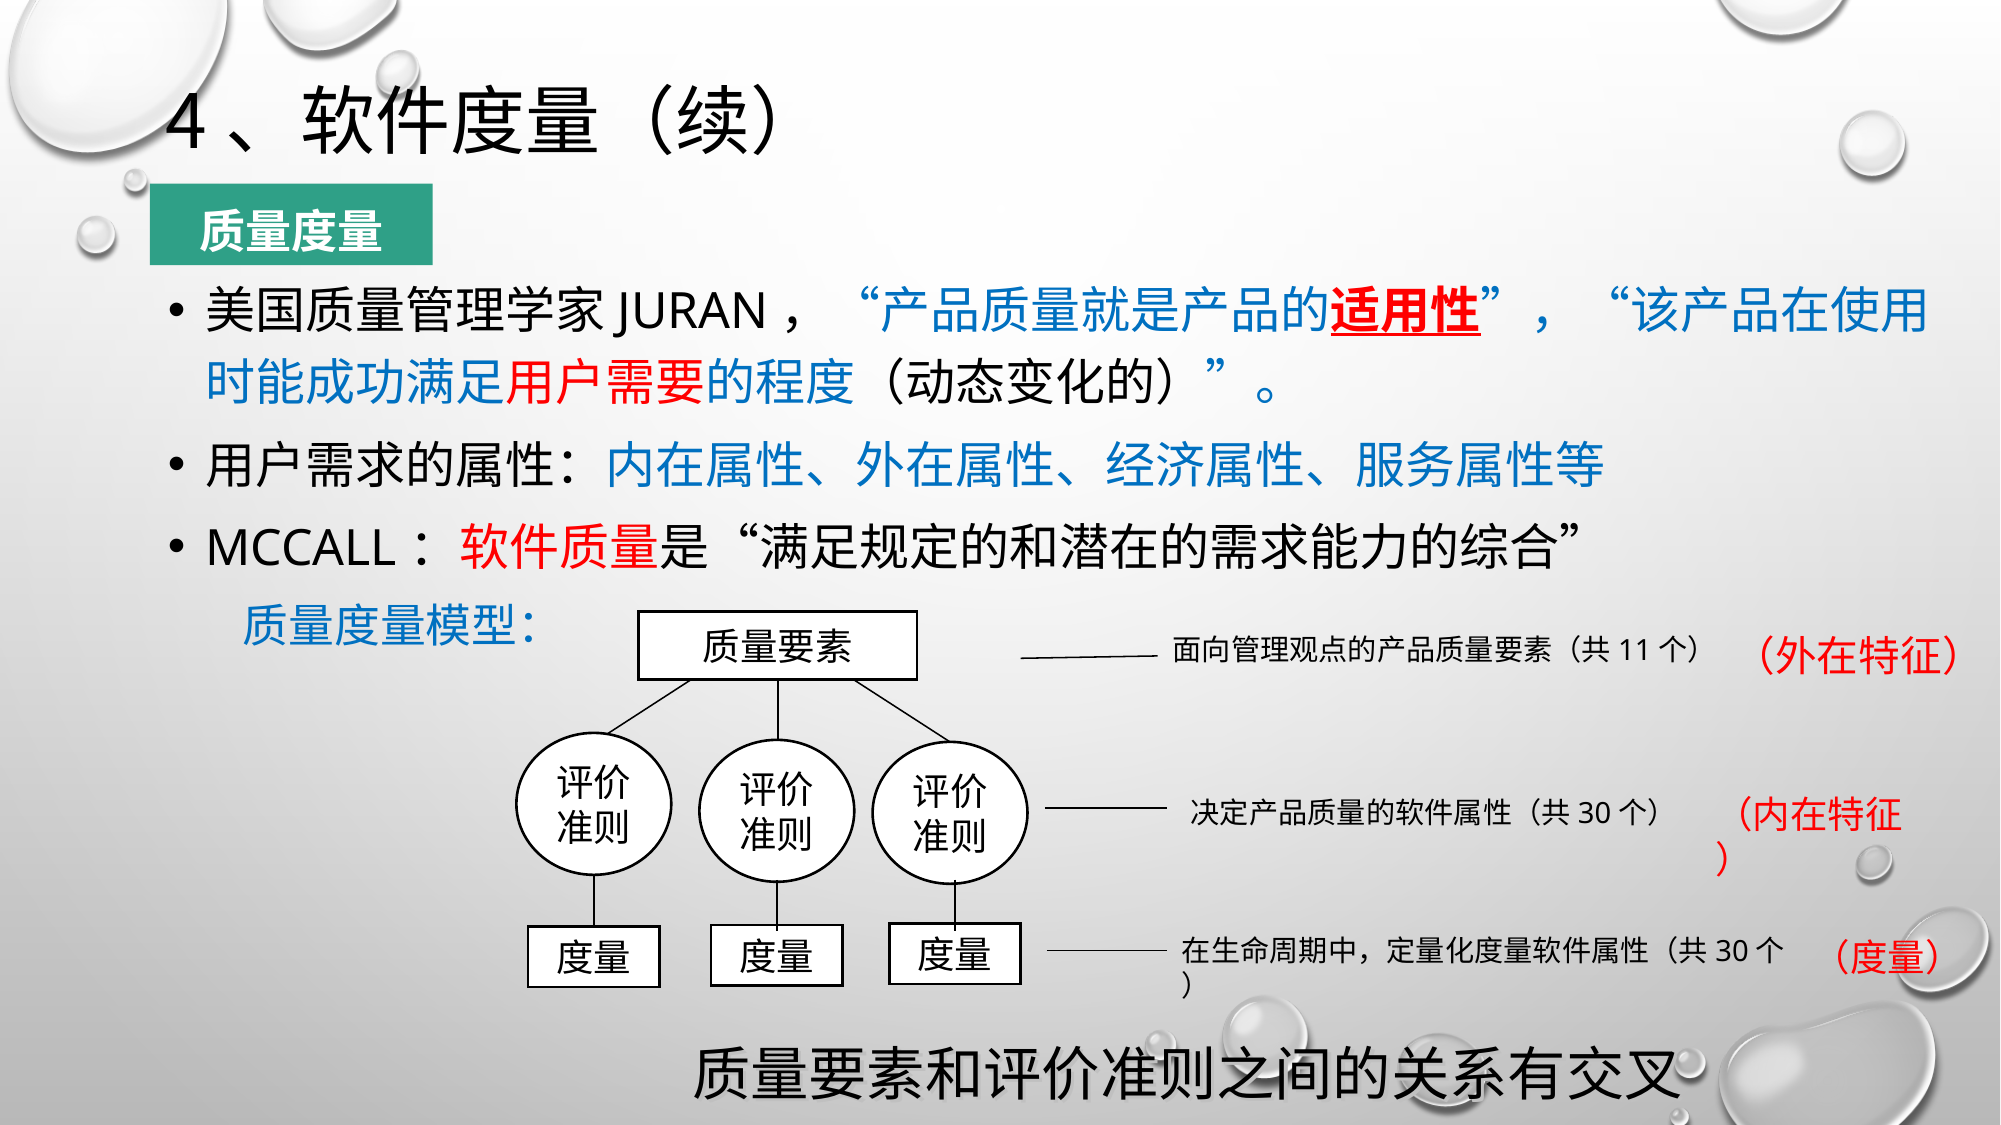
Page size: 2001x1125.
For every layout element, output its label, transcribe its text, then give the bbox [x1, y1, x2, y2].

text_box 质量度量 [150, 183, 433, 265]
picture [0, 0, 2000, 1125]
title 4、软件度量（续） [149, 31, 1850, 218]
text_box 质量要素和评价准则之间的关系有交叉 [525, 1029, 1850, 1115]
text_box 美国质量管理学家JURAN，“产品质量就是产品的适用性”，“该产品在使用时能成功满足用户需要的程度（动态变化的）”。 用户需求的属性：内在属性、外在属性、经济属性、服务属性等 MCCALL：软件质量是“满足规定的和潜在的需求能力的综合” 质量度量模型： [77, 259, 1964, 1024]
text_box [516, 611, 1999, 1011]
